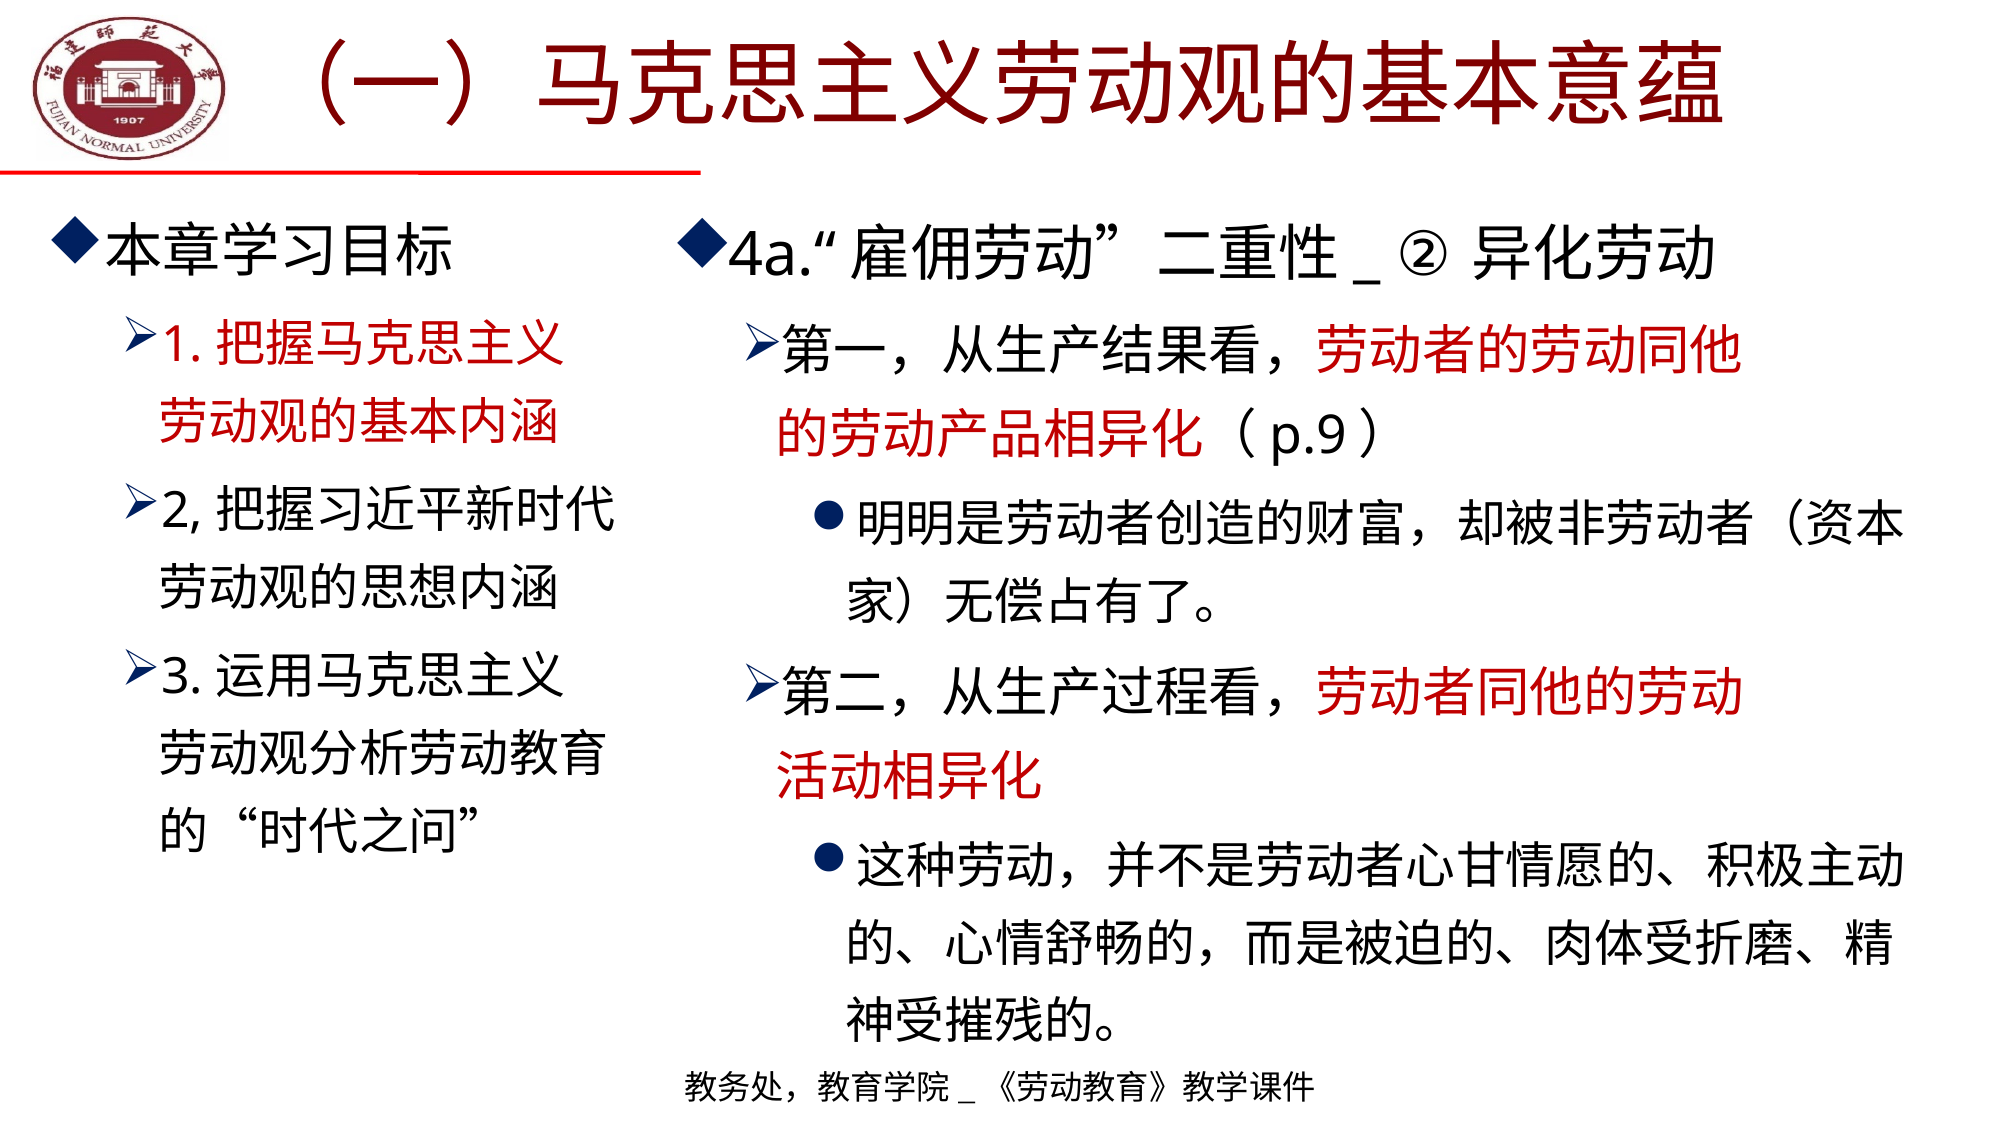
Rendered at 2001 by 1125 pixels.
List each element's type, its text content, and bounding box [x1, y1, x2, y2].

list 本章学习目标 1.把握马克思主义 劳动观的基本内涵 2,把握习近平新时代劳动观的思想内涵 3.运用马克思主义 劳动观分析劳动教育的“时代之问” [31, 184, 646, 1059]
list 4a.“雇佣劳动”二重性_ ②异化劳动 第一，从生产结果看，劳动者的劳动同他 的劳动产品相异化（p.9） 明明是劳动者创造的财富，却被非劳动者（资本家）无偿占有了。 第二，从生产过程看，劳动者同他的劳动 活动相异化 这种劳动，并不是劳动者心甘情愿的、积极主动的、心情舒畅的，而是被迫的、肉体受折磨、精神受摧残的。 [657, 184, 1957, 1059]
title （一）马克思主义劳动观的基本意蕴 [244, 15, 1957, 161]
picture [31, 15, 229, 161]
